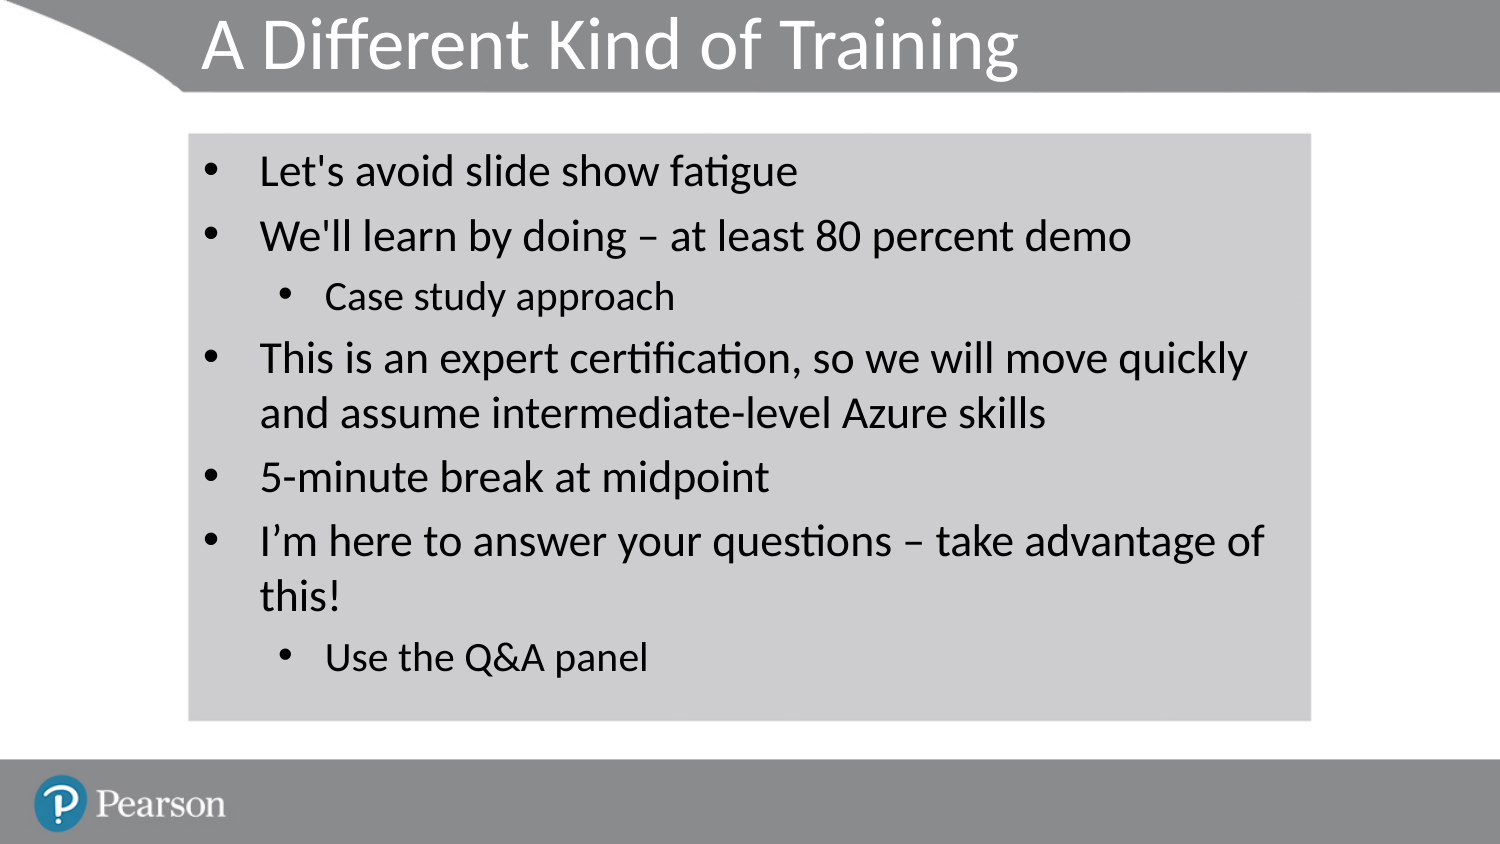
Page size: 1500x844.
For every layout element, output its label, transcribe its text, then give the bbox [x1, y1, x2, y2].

title A Different Kind of Training [186, 0, 1425, 79]
list Let's avoid slide show fatigue We'll learn by doing – at least 80 percent demo Case study approach This is an expert certification, so we will move quickly and assume intermediate-level Azure skills 5-minute break at midpoint I’m here to answer your questions – take advantage of this! Use the Q&A panel [188, 133, 1311, 716]
picture [0, 0, 1500, 844]
